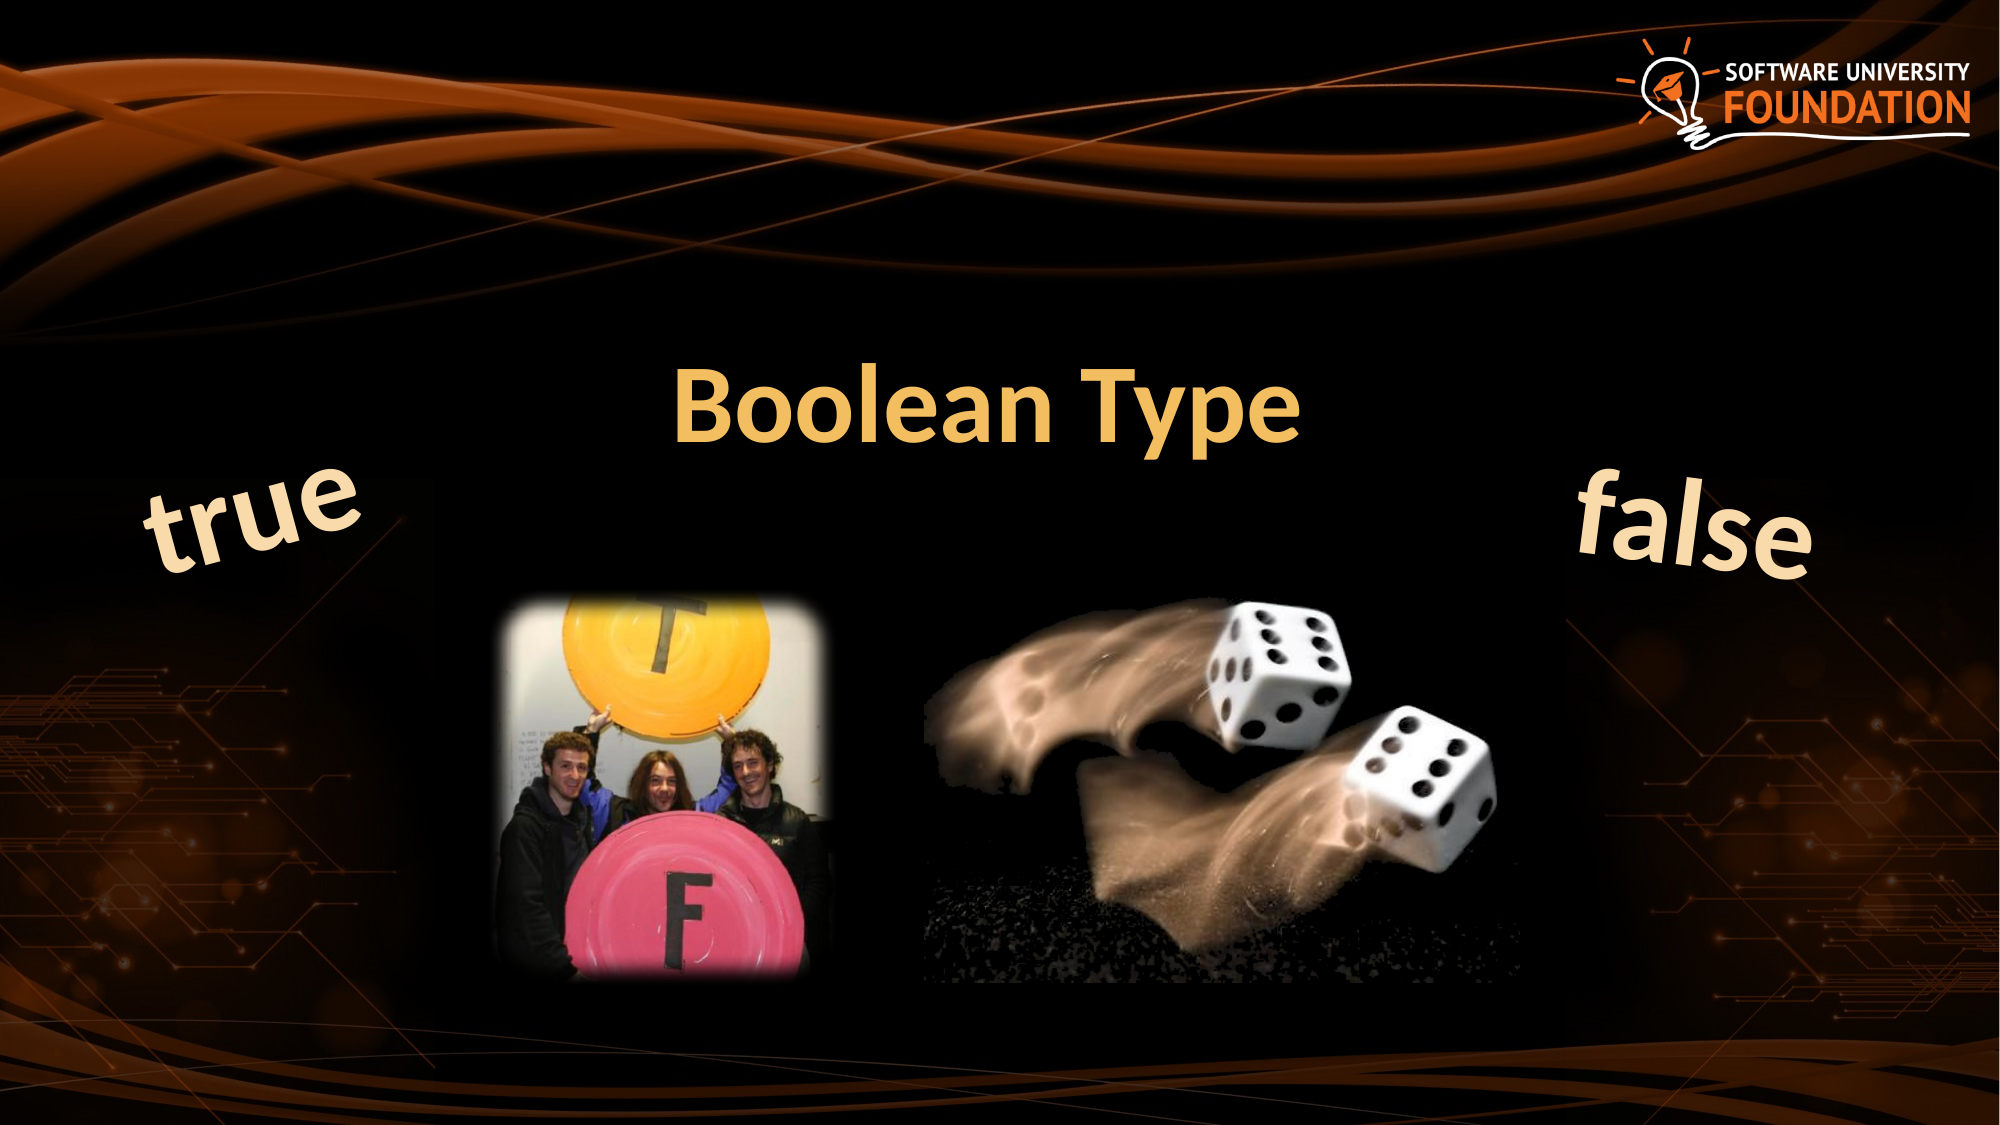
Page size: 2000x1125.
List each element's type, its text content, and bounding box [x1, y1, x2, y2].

text_box true [108, 390, 391, 614]
picture [0, 0, 2000, 1125]
title Boolean Type [456, 308, 1520, 471]
text_box false [1551, 417, 1843, 617]
